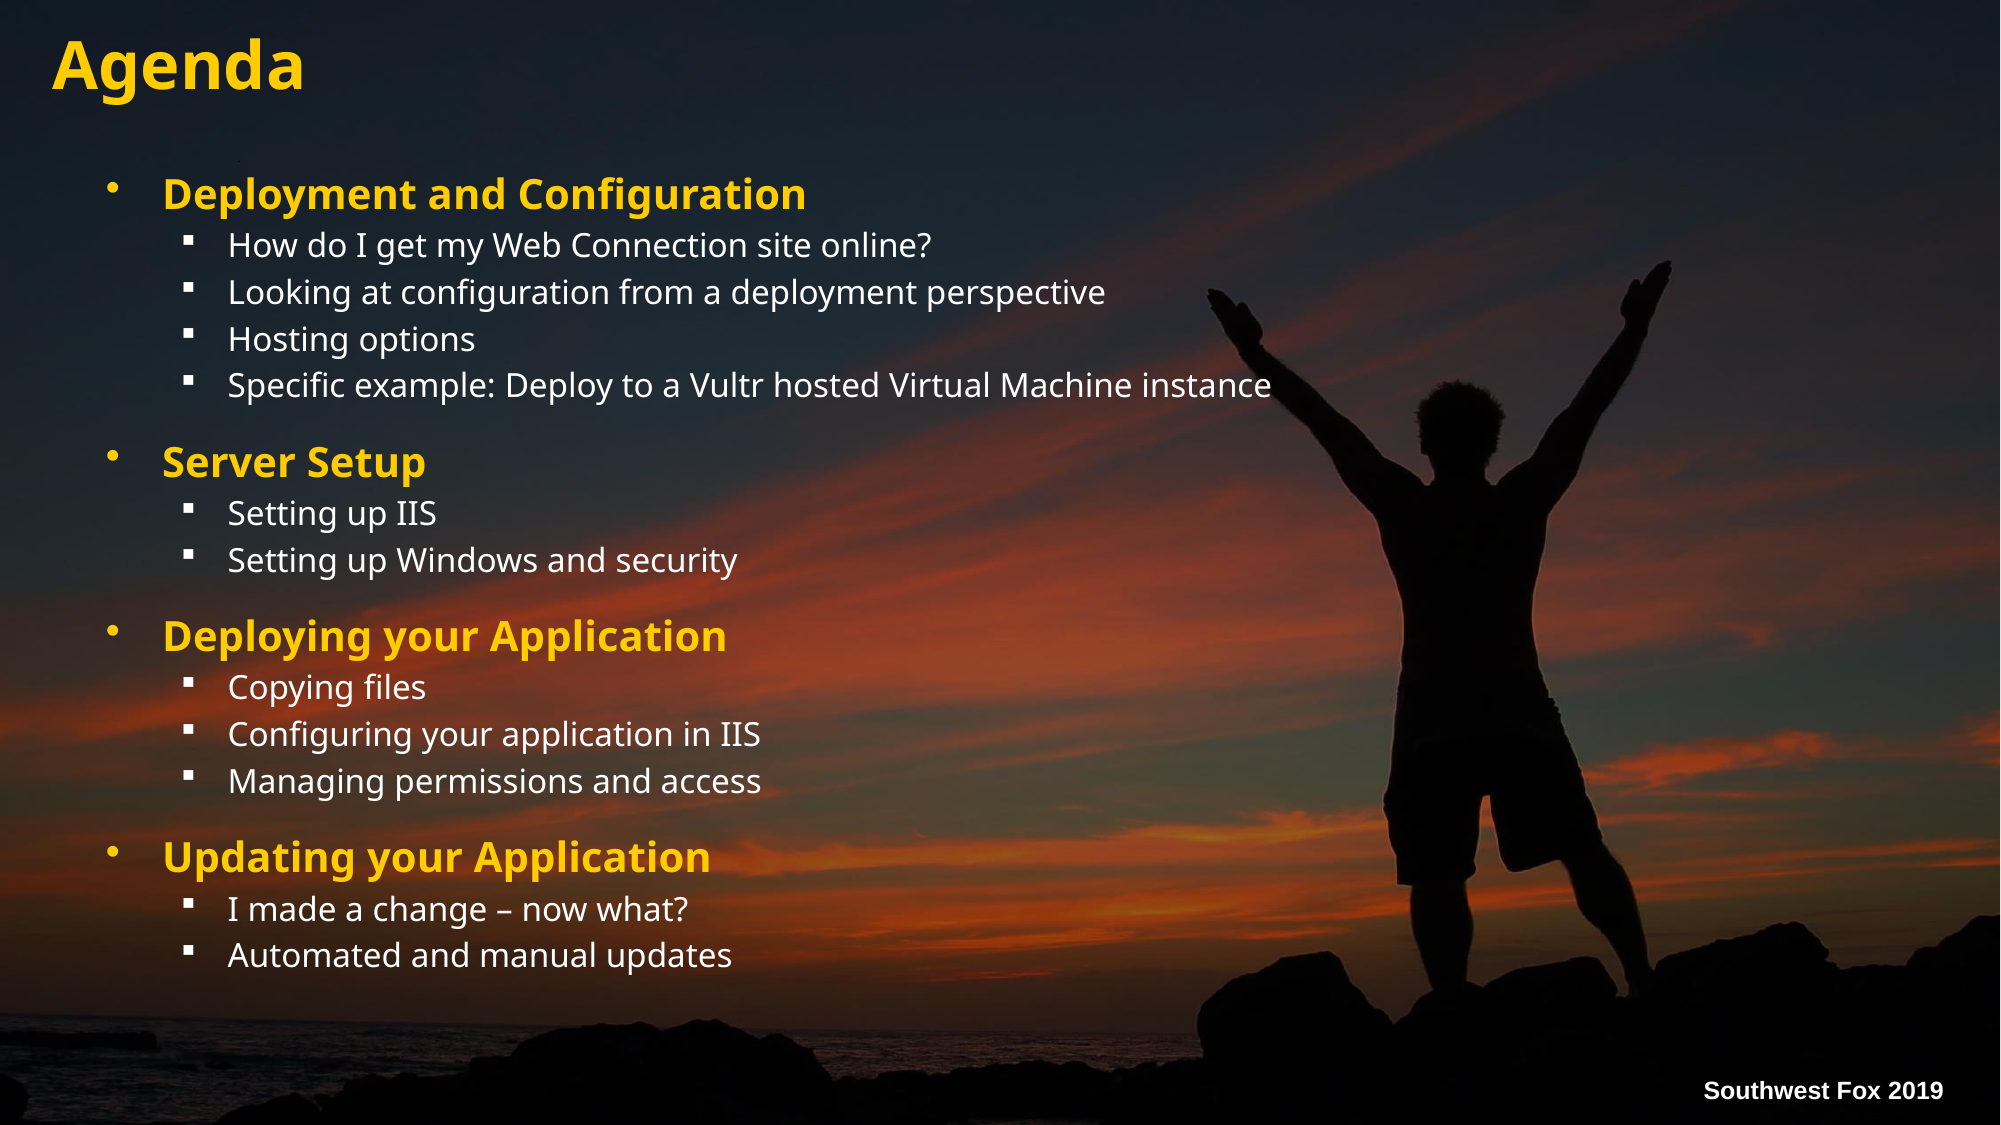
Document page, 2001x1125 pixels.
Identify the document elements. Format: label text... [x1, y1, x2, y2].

title Agenda [37, 24, 1738, 100]
picture [0, 0, 2001, 1125]
list Deployment and Configuration How do I get my Web Connection site online? Looking at configuration from a deployment perspective Hosting options Specific example: Deploy to a Vultr hosted Virtual Machine instance Server Setup Setting up IIS Setting up Windows and security Deploying your Application Copying files Configuring your application in IIS Managing permissions and access Updating your Application I made a change – now what? Automated and manual updates [83, 149, 1967, 988]
